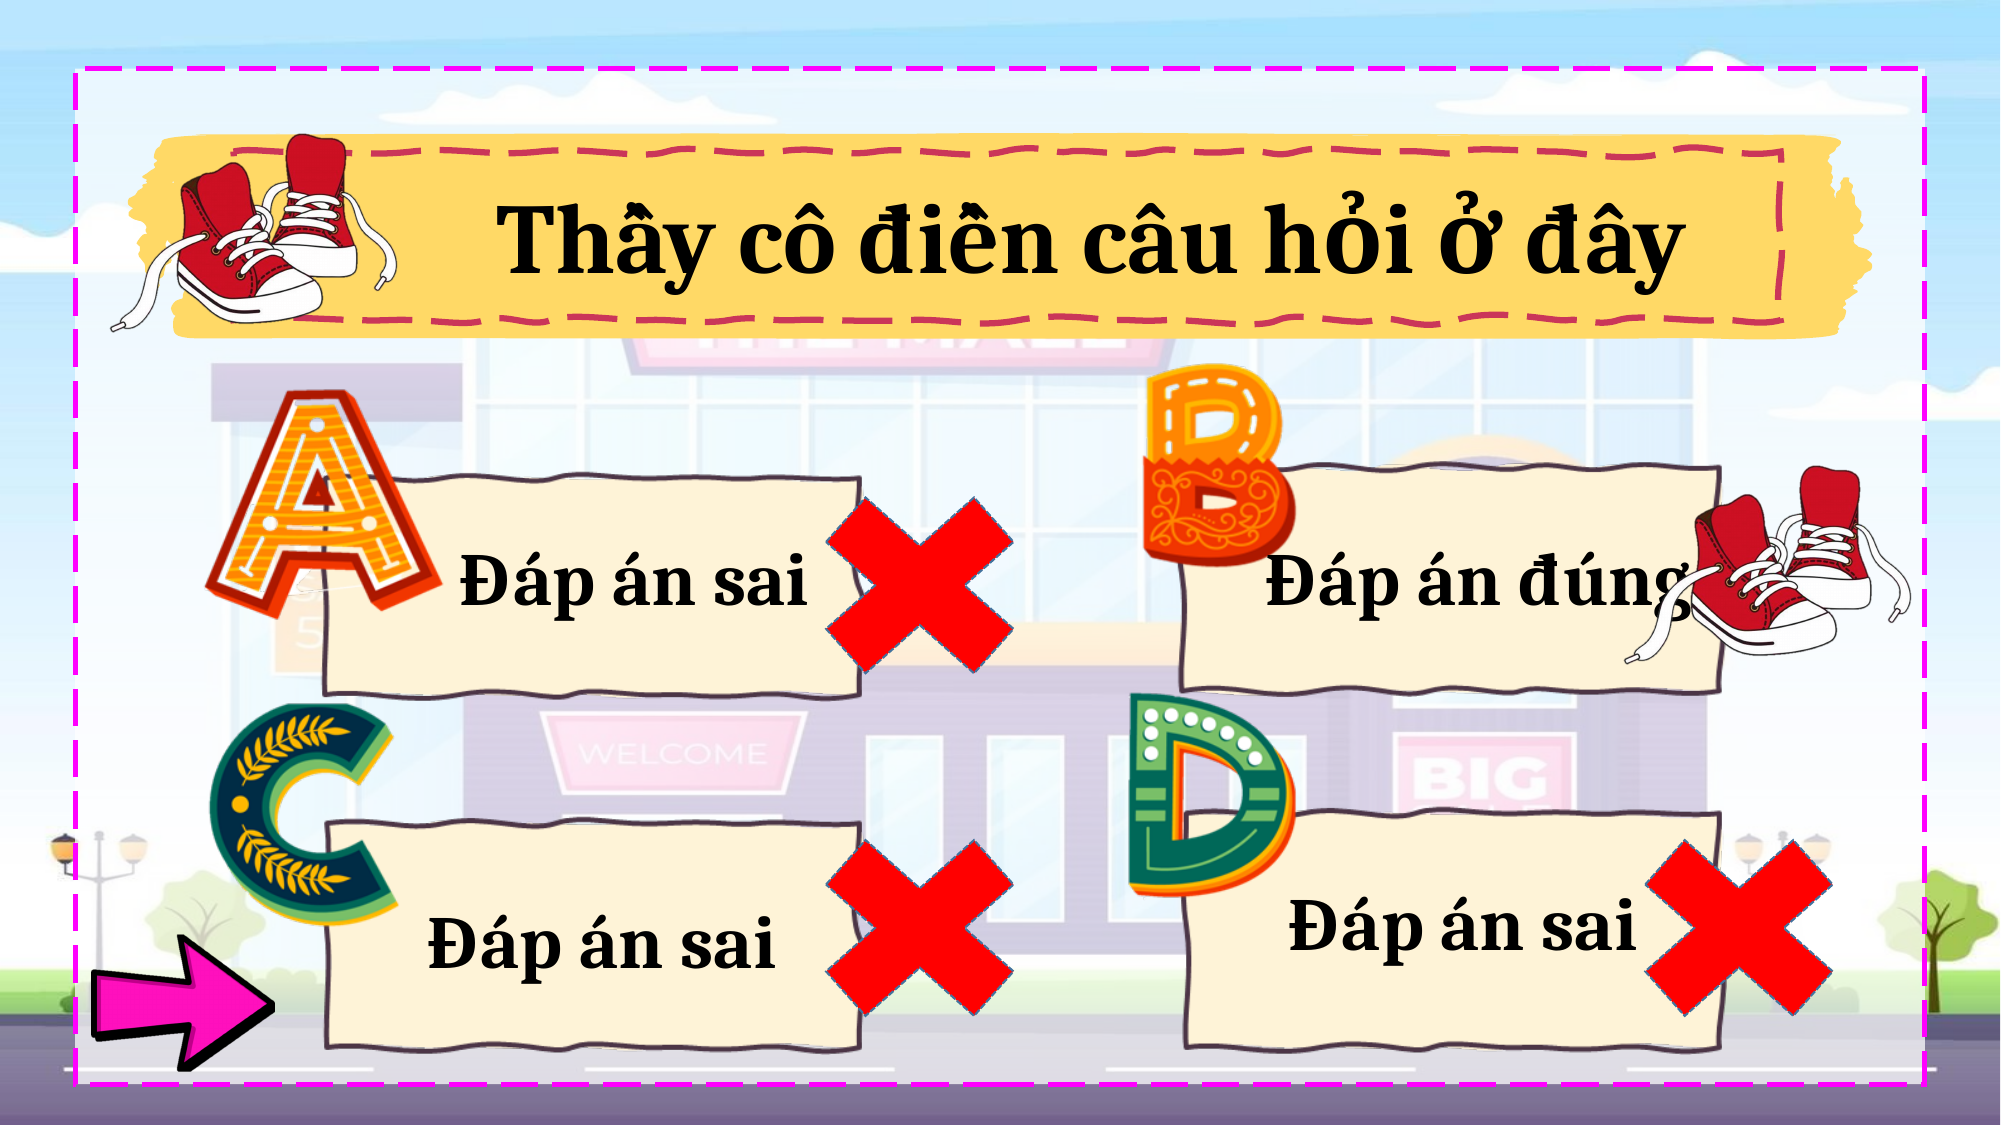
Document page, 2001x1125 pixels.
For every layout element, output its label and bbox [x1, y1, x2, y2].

text_box [1121, 681, 1727, 1055]
text_box [107, 117, 1873, 355]
text_box [1727, 838, 1834, 1017]
text_box [194, 686, 867, 1055]
text_box [74, 68, 1926, 1085]
text_box [882, 496, 1015, 674]
text_box [867, 838, 1015, 1017]
text_box [194, 369, 882, 702]
text_box [1121, 349, 1727, 681]
picture [0, 0, 2001, 1125]
